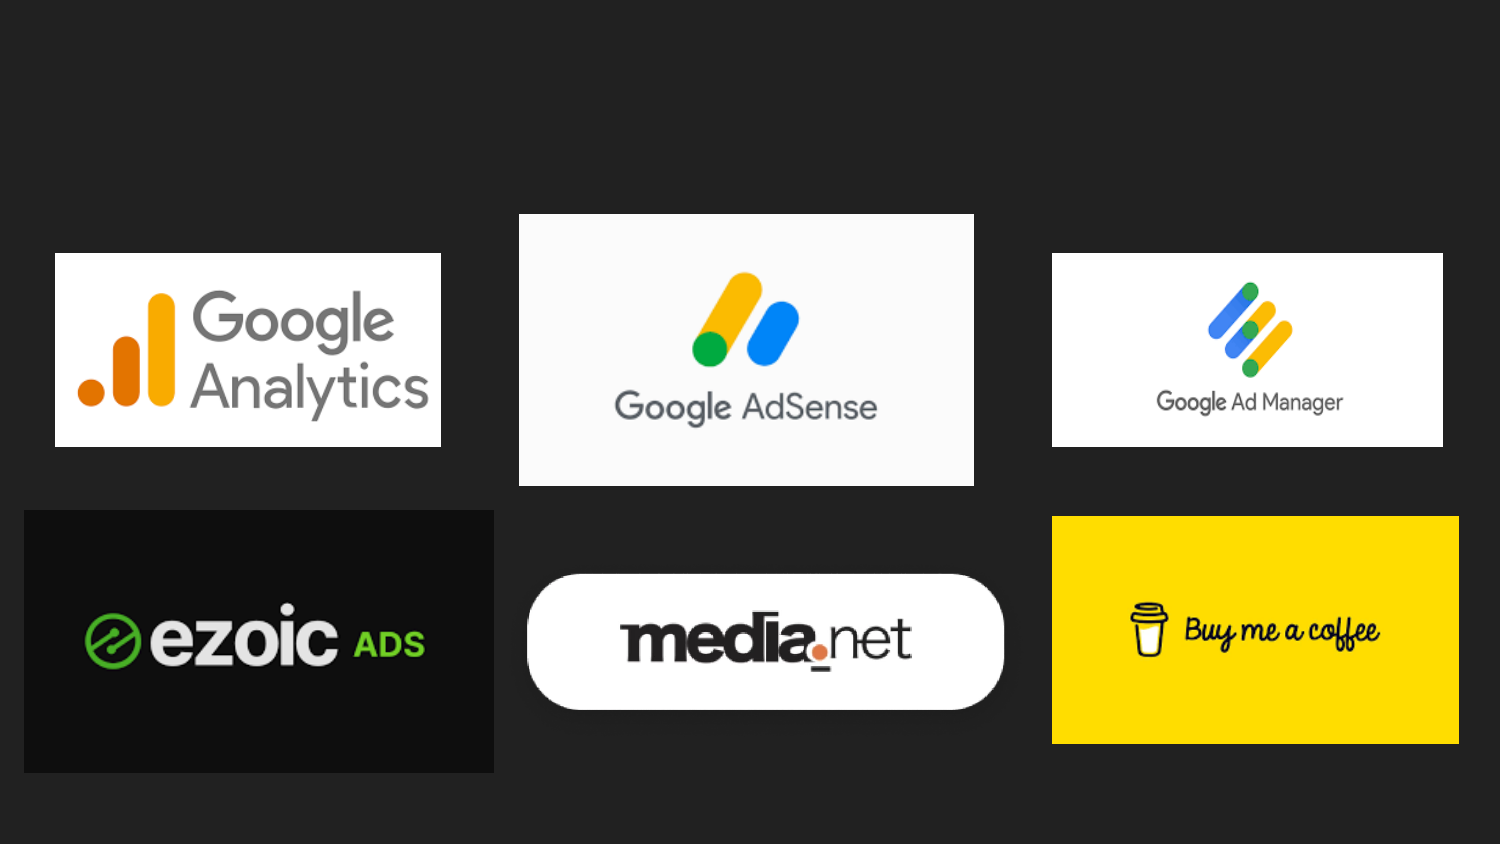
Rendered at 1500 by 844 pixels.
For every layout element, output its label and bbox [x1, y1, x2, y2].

picture [55, 253, 441, 447]
picture [24, 509, 1039, 773]
picture [1052, 253, 1444, 447]
picture [518, 214, 975, 486]
picture [1052, 515, 1459, 744]
